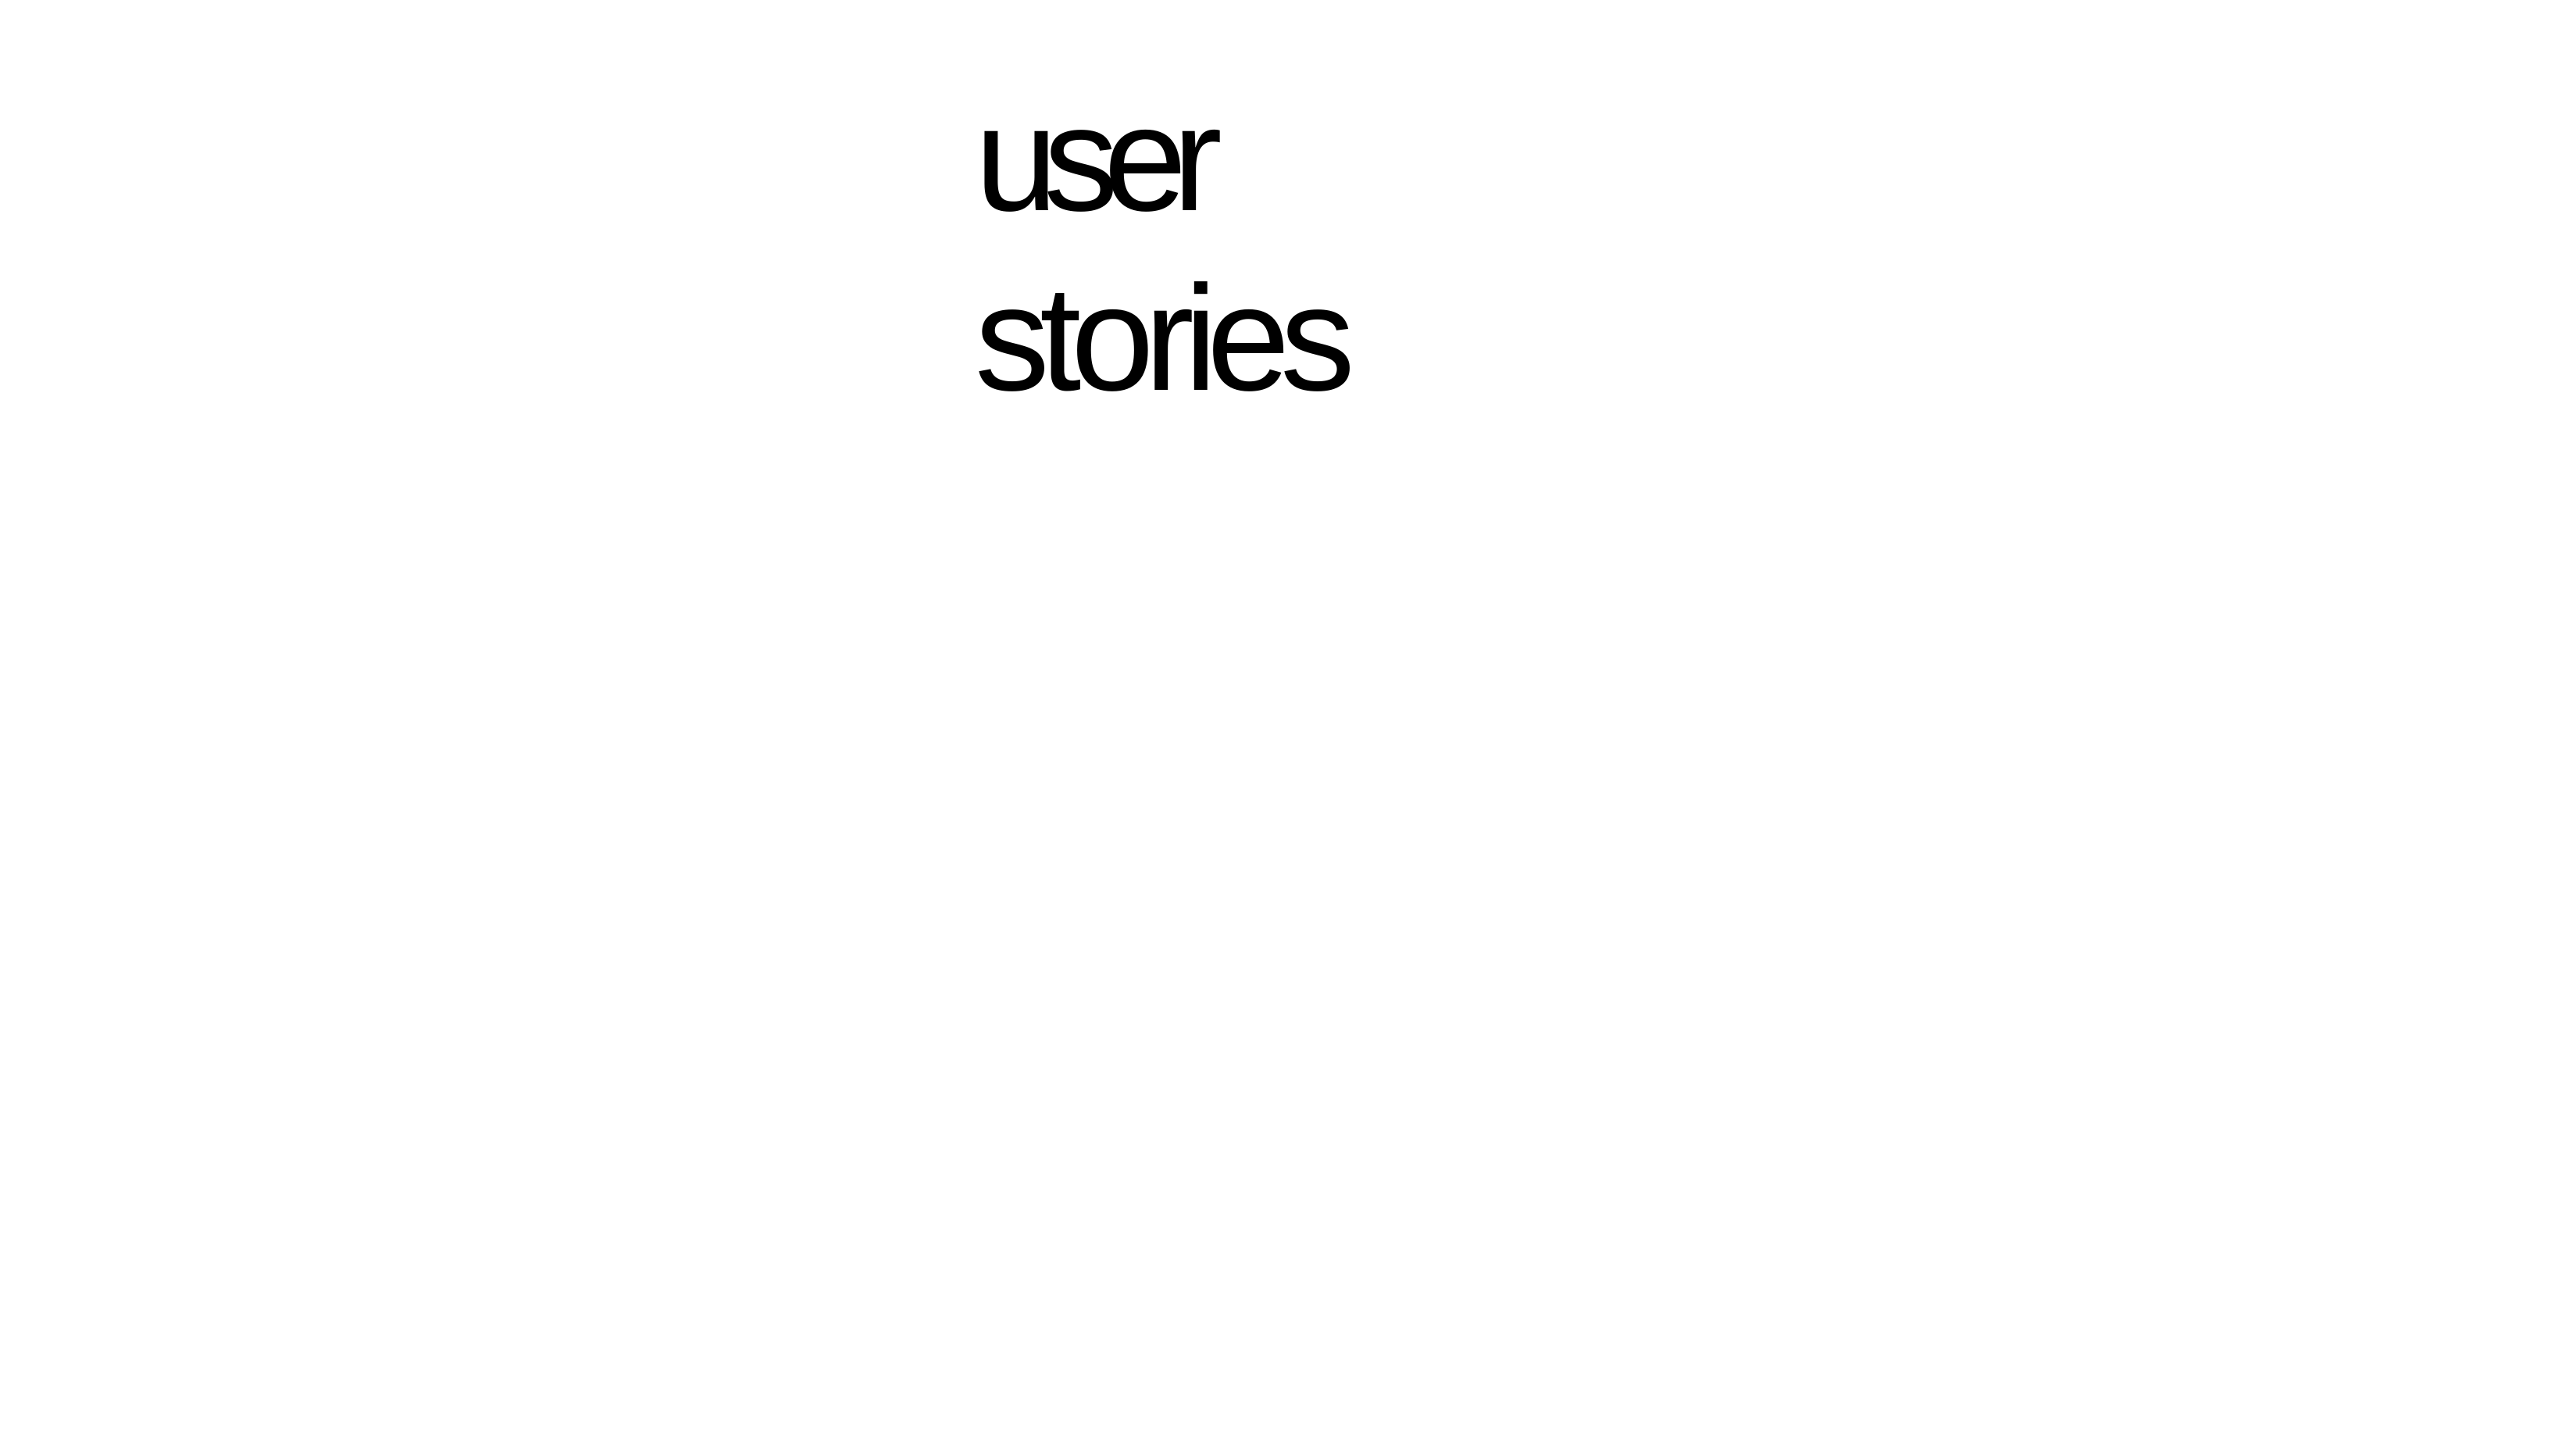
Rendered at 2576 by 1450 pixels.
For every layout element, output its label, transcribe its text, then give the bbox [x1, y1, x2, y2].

title user stories [973, 59, 1602, 421]
